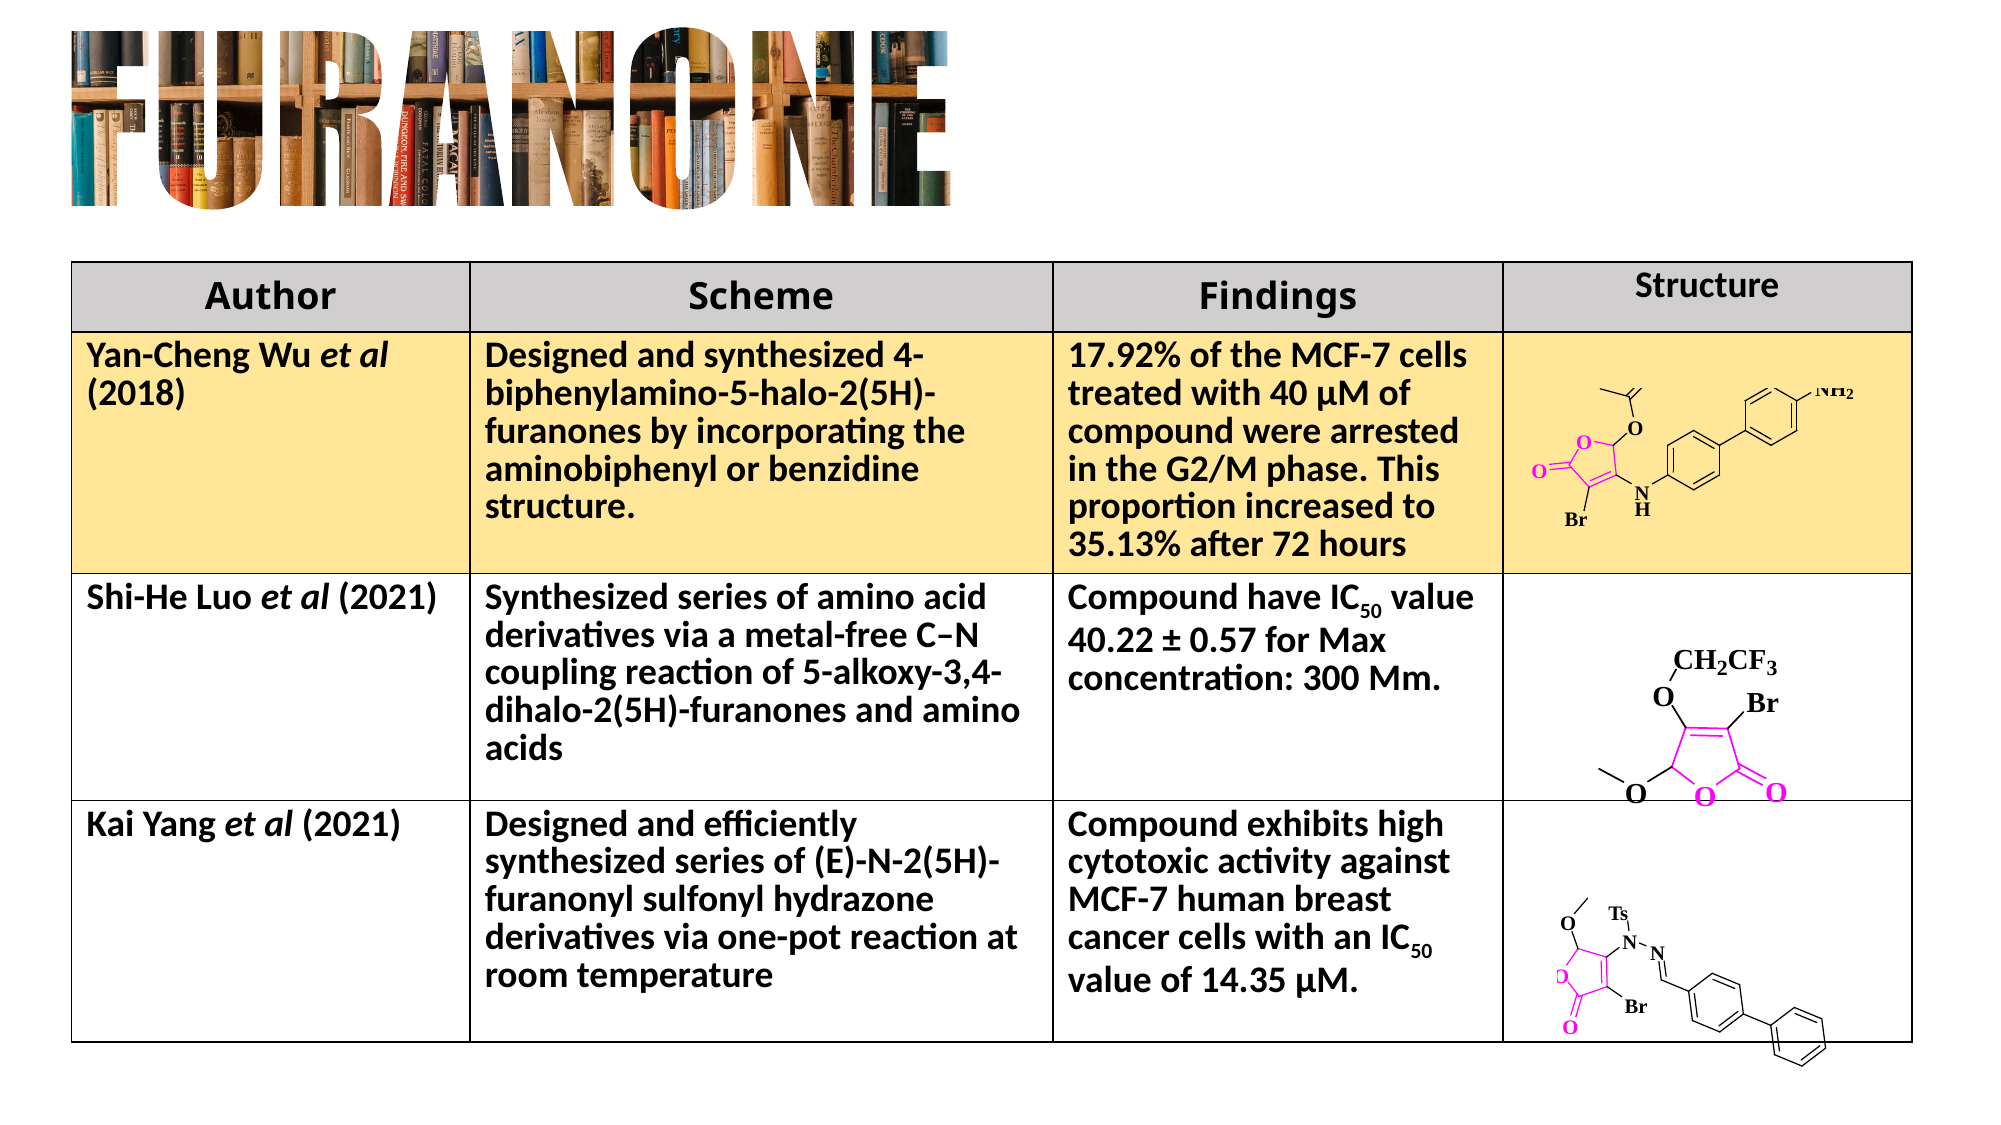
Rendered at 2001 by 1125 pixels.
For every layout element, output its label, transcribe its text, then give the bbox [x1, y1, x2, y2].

table_cell [1504, 801, 1911, 1041]
table_cell [1504, 333, 1911, 573]
picture [1597, 638, 1800, 813]
table_cell 17.92% of the MCF-7 cells treated with 40 μM of compound were arrested in the G2/M phase. This proportion increased to 35.13% after 72 hours [1054, 333, 1502, 573]
table_cell Compound exhibits high cytotoxic activity against MCF-7 human breast cancer cells with an IC50 value of 14.35 μM. [1054, 801, 1502, 1041]
table_header Findings [1054, 294, 1502, 331]
table_cell Synthesized series of amino acid derivatives via a metal-free C–N coupling reaction of 5-alkoxy-3,4-dihalo-2(5H)-furanones and amino acids [471, 574, 1052, 800]
table_cell Designed and efficiently synthesized series of (E)-N-2(5H)-furanonyl sulfonyl hydrazone derivatives via one-pot reaction at room temperature [471, 801, 1052, 1041]
table_cell Yan-Cheng Wu et al (2018) [72, 333, 469, 573]
table_cell Shi-He Luo et al (2021) [72, 574, 469, 800]
table_header Structure [1504, 294, 1911, 331]
picture [1557, 895, 1841, 1076]
table_cell [1504, 574, 1911, 800]
table_header Author [72, 294, 469, 331]
table_header Structure [1504, 263, 1911, 293]
table_header Findings [1054, 263, 1502, 293]
table_header Scheme [471, 294, 1052, 331]
picture [71, 27, 951, 210]
table_cell Designed and synthesized 4-biphenylamino-5-halo-2(5H)-furanones by incorporating the aminobiphenyl or benzidine structure. [471, 333, 1052, 573]
table_header Author [72, 263, 469, 293]
table_header Scheme [471, 263, 1052, 293]
table_cell Kai Yang et al (2021) [72, 801, 469, 1041]
picture [1531, 388, 1866, 556]
table_cell Compound have IC50 value 40.22 ± 0.57 for Max concentration: 300 Μm. [1054, 574, 1502, 800]
